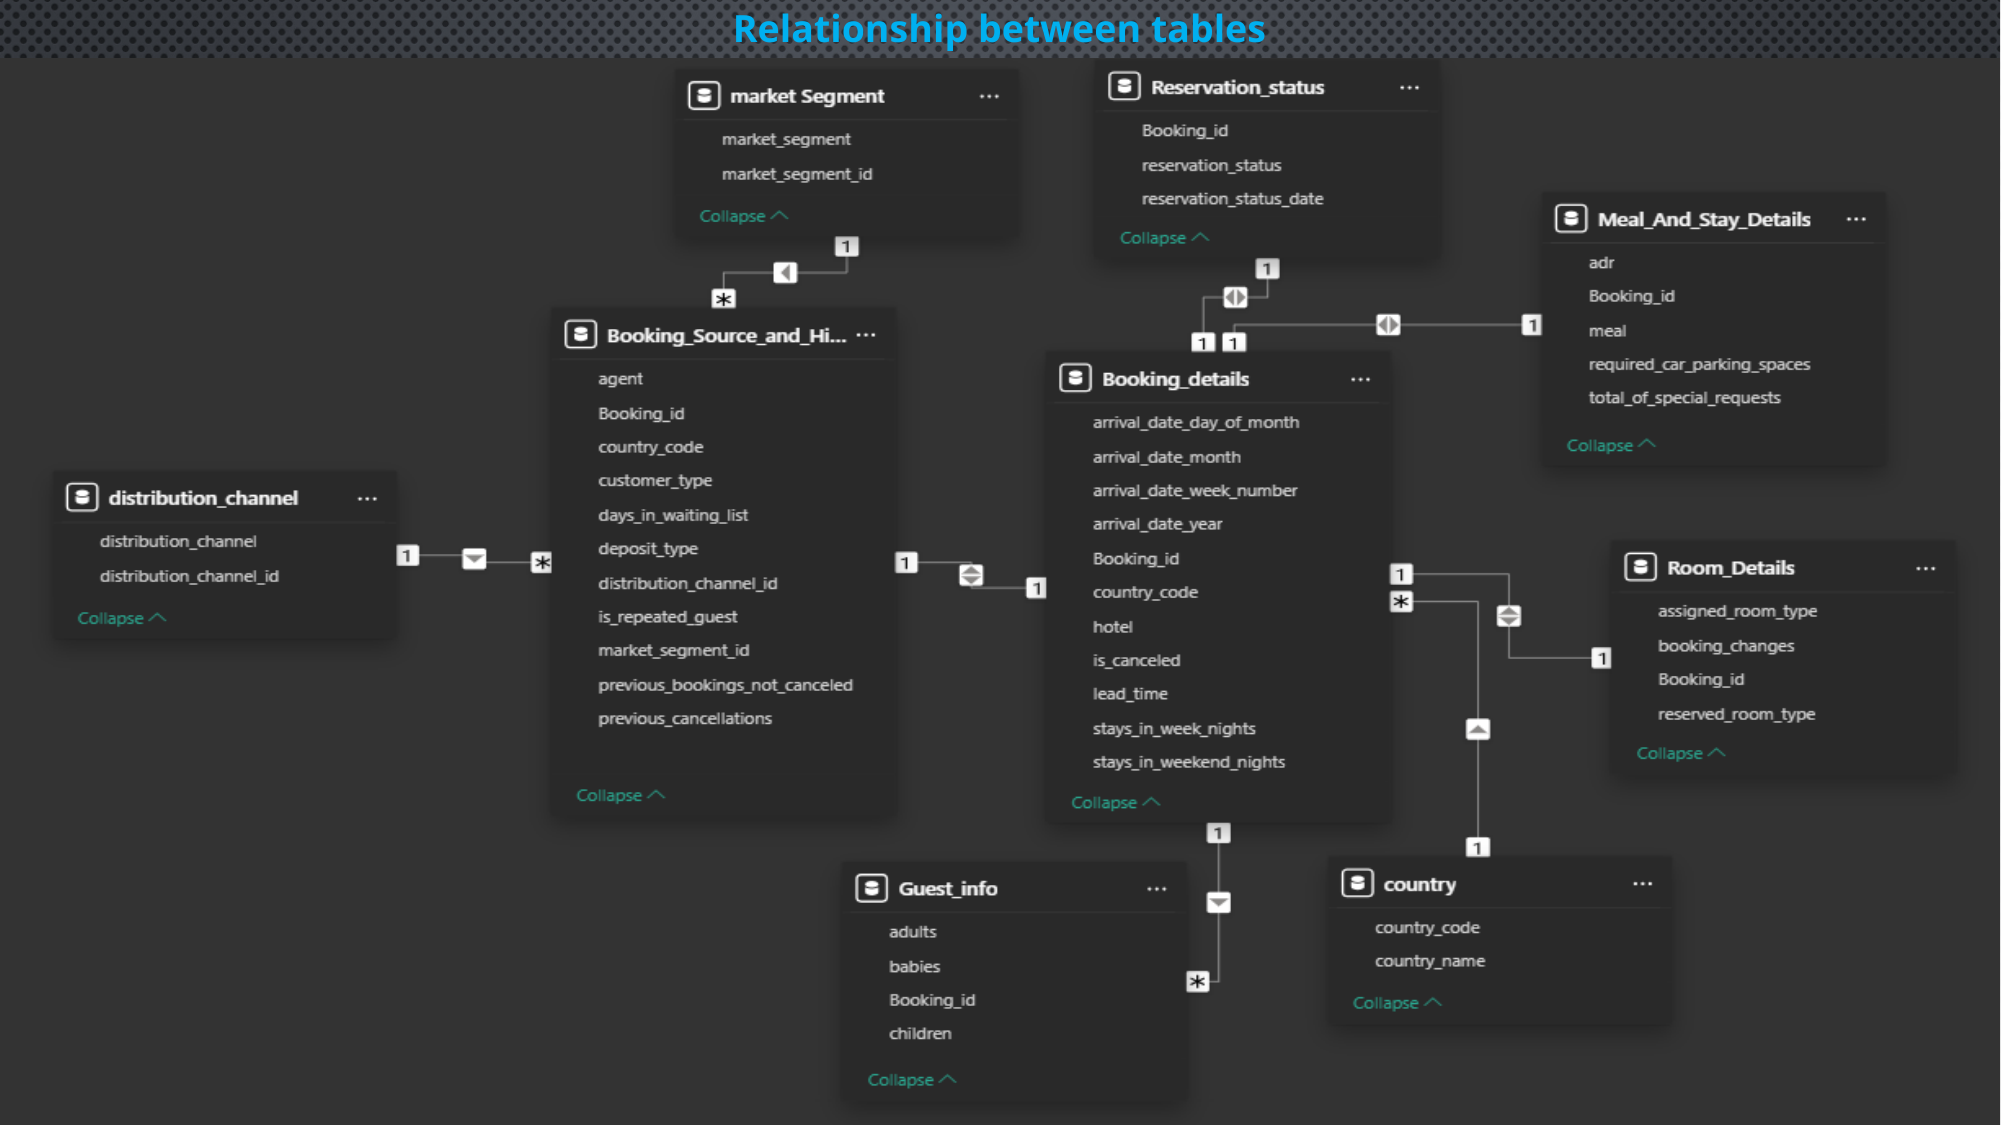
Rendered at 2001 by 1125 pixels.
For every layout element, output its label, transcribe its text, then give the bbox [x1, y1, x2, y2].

text_box Relationship between tables [718, 0, 1282, 57]
picture [0, 57, 2000, 1125]
